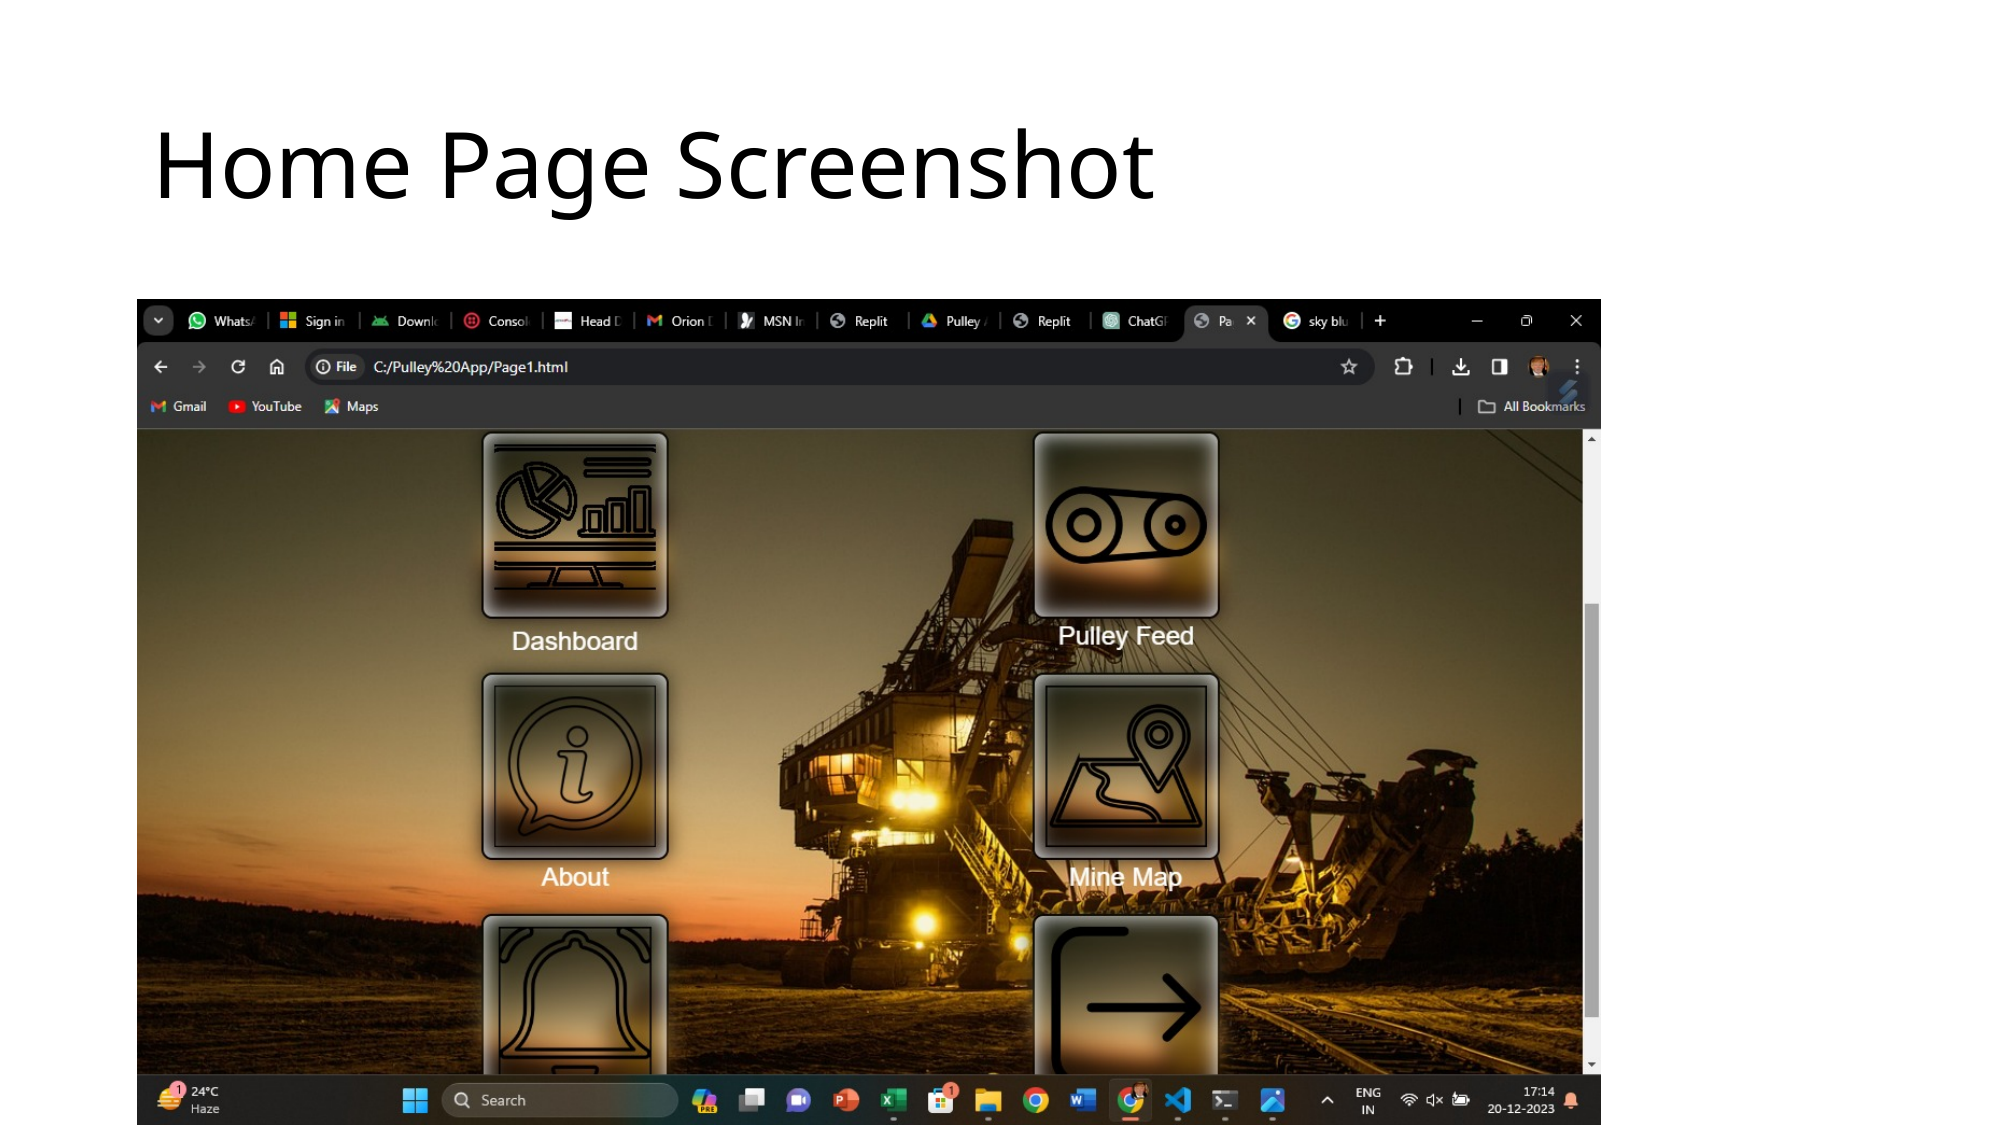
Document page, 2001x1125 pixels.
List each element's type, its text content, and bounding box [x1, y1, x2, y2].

picture [137, 299, 1601, 1125]
title Home Page Screenshot [137, 59, 1863, 278]
